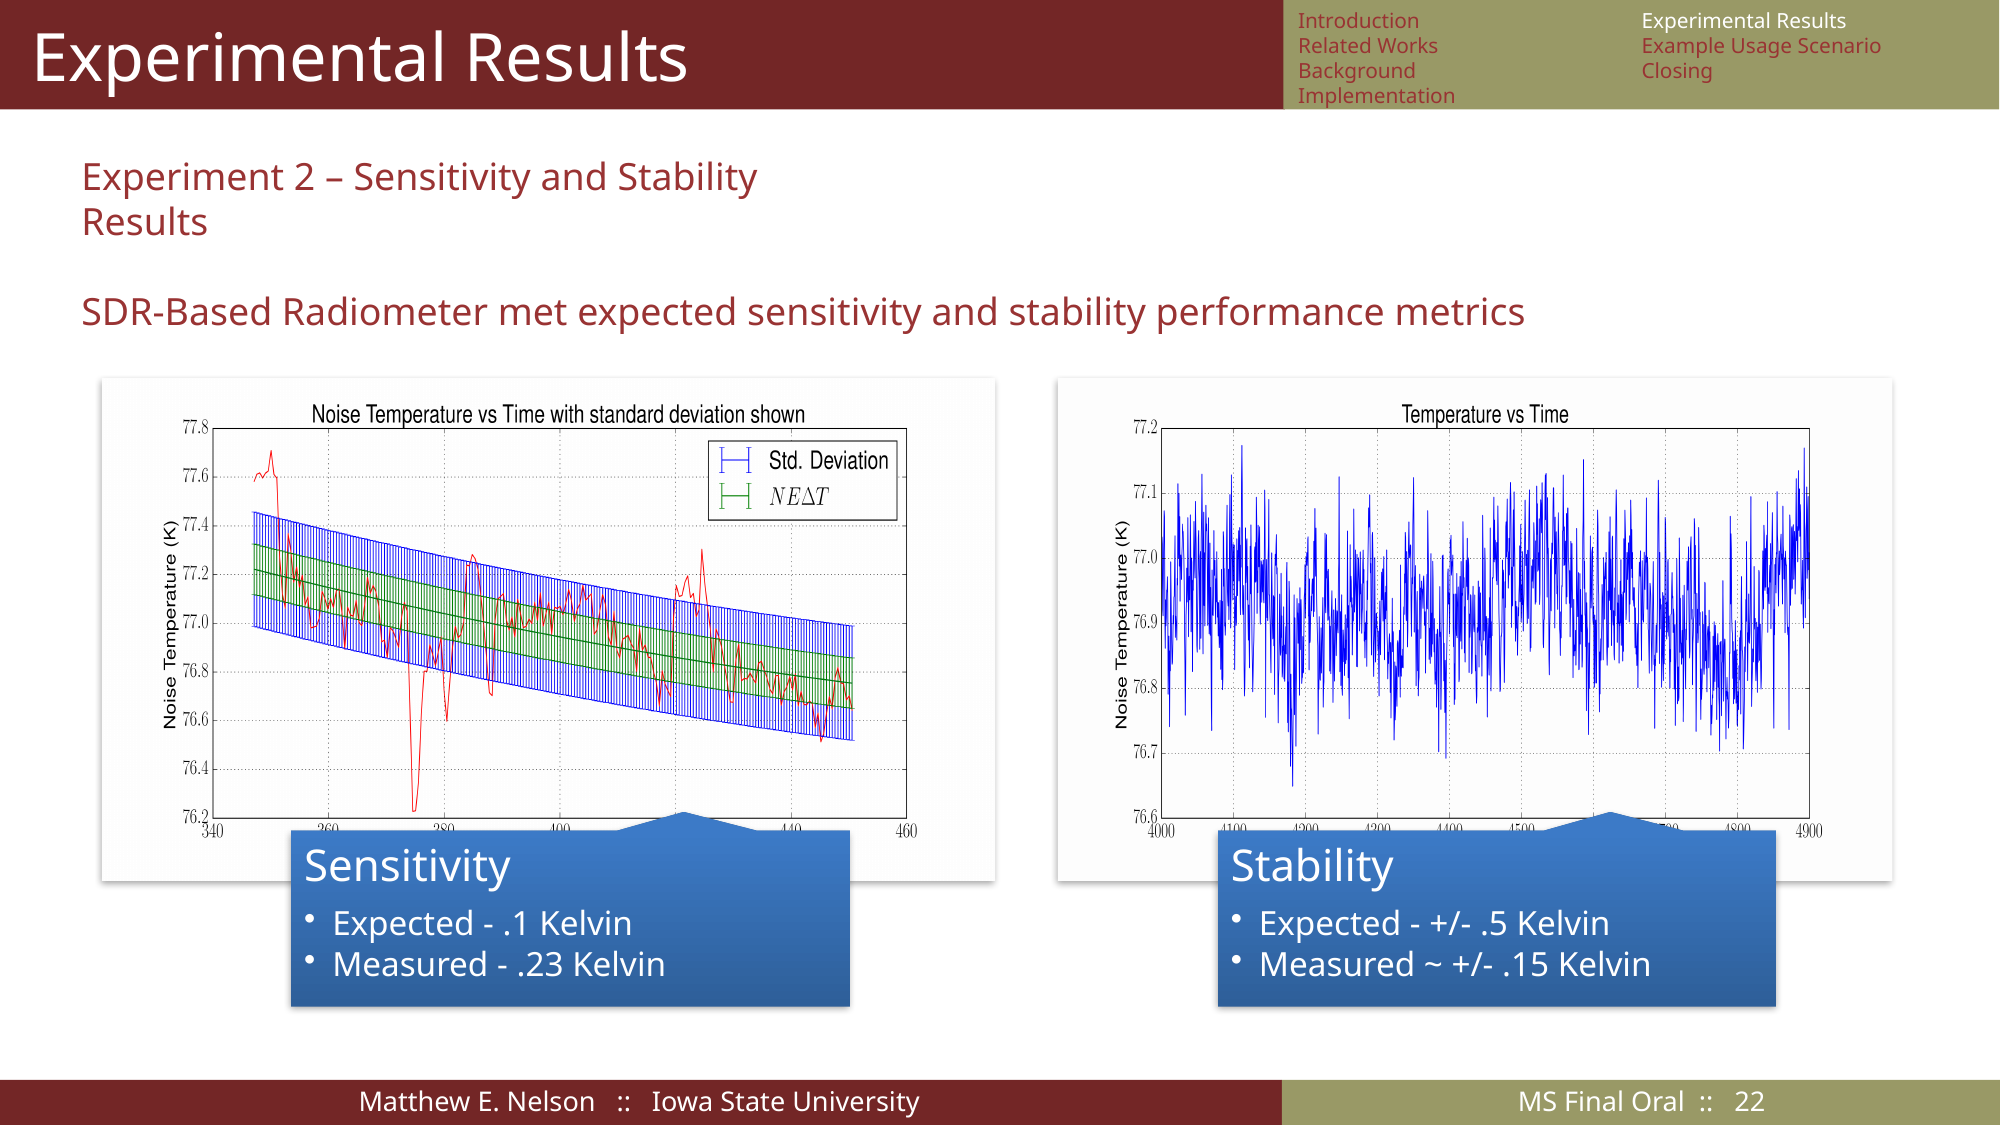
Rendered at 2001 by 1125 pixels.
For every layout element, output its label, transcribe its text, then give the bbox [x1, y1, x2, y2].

text_box Experiment 2 – Sensitivity and Stability Results SDR-Based Radiometer met expected sensitivity and stability performance metrics [66, 145, 1542, 341]
title Experimental Results [16, 0, 1283, 110]
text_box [16, 377, 1978, 1008]
text_box Introduction Related Works Background Implementation Experimental Results Example Usage Scenario Closing [1283, 0, 2000, 110]
